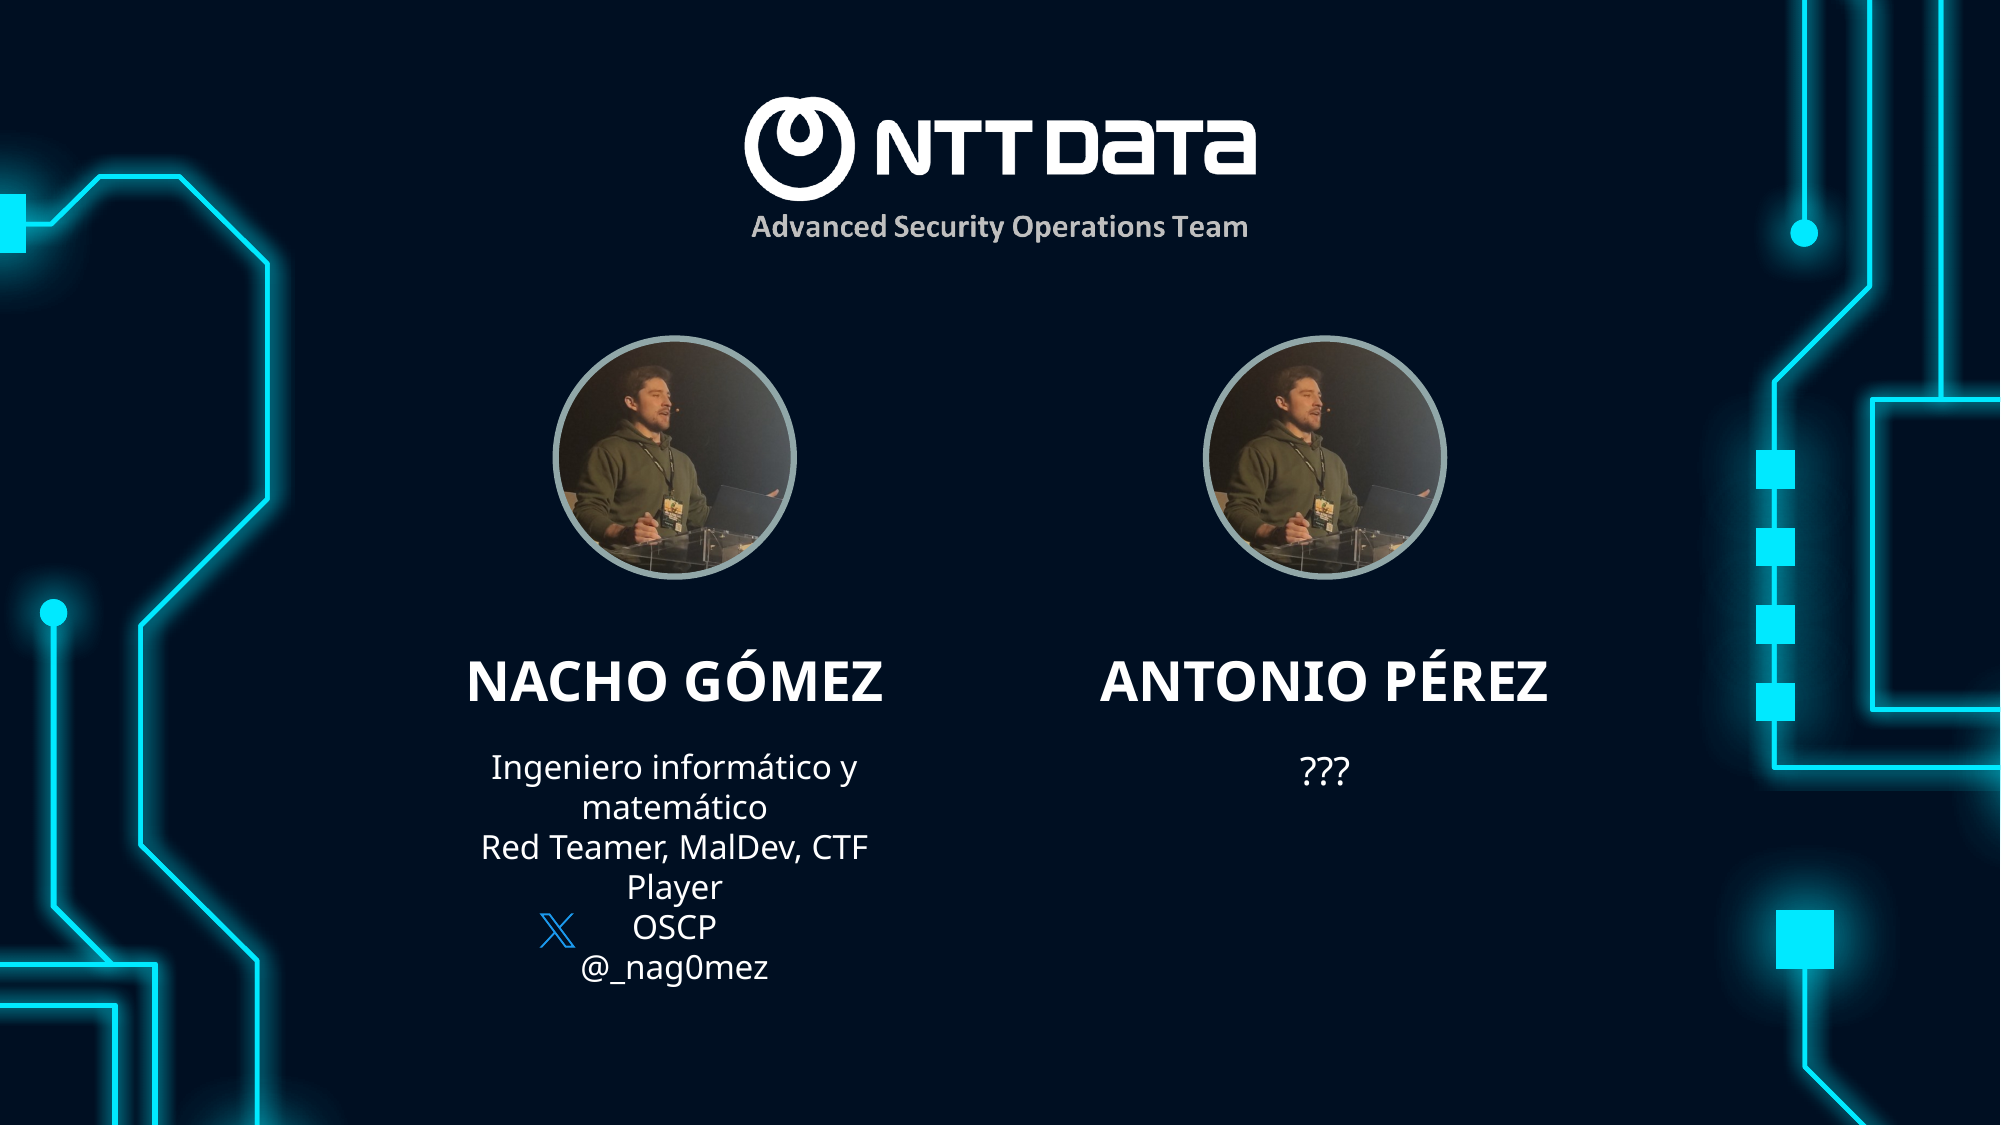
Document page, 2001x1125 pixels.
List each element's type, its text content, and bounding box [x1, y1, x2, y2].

picture [689, 62, 1311, 270]
picture [1205, 338, 1445, 577]
picture [539, 912, 576, 949]
subtitle ??? [1072, 746, 1579, 918]
subtitle ANTONIO PÉREZ [1072, 646, 1579, 730]
subtitle NACHO GÓMEZ [421, 646, 928, 730]
subtitle Ingeniero informático y matemático Red Teamer, MalDev, CTF Player OSCP @_nag0mez [421, 746, 928, 983]
picture [555, 338, 795, 577]
